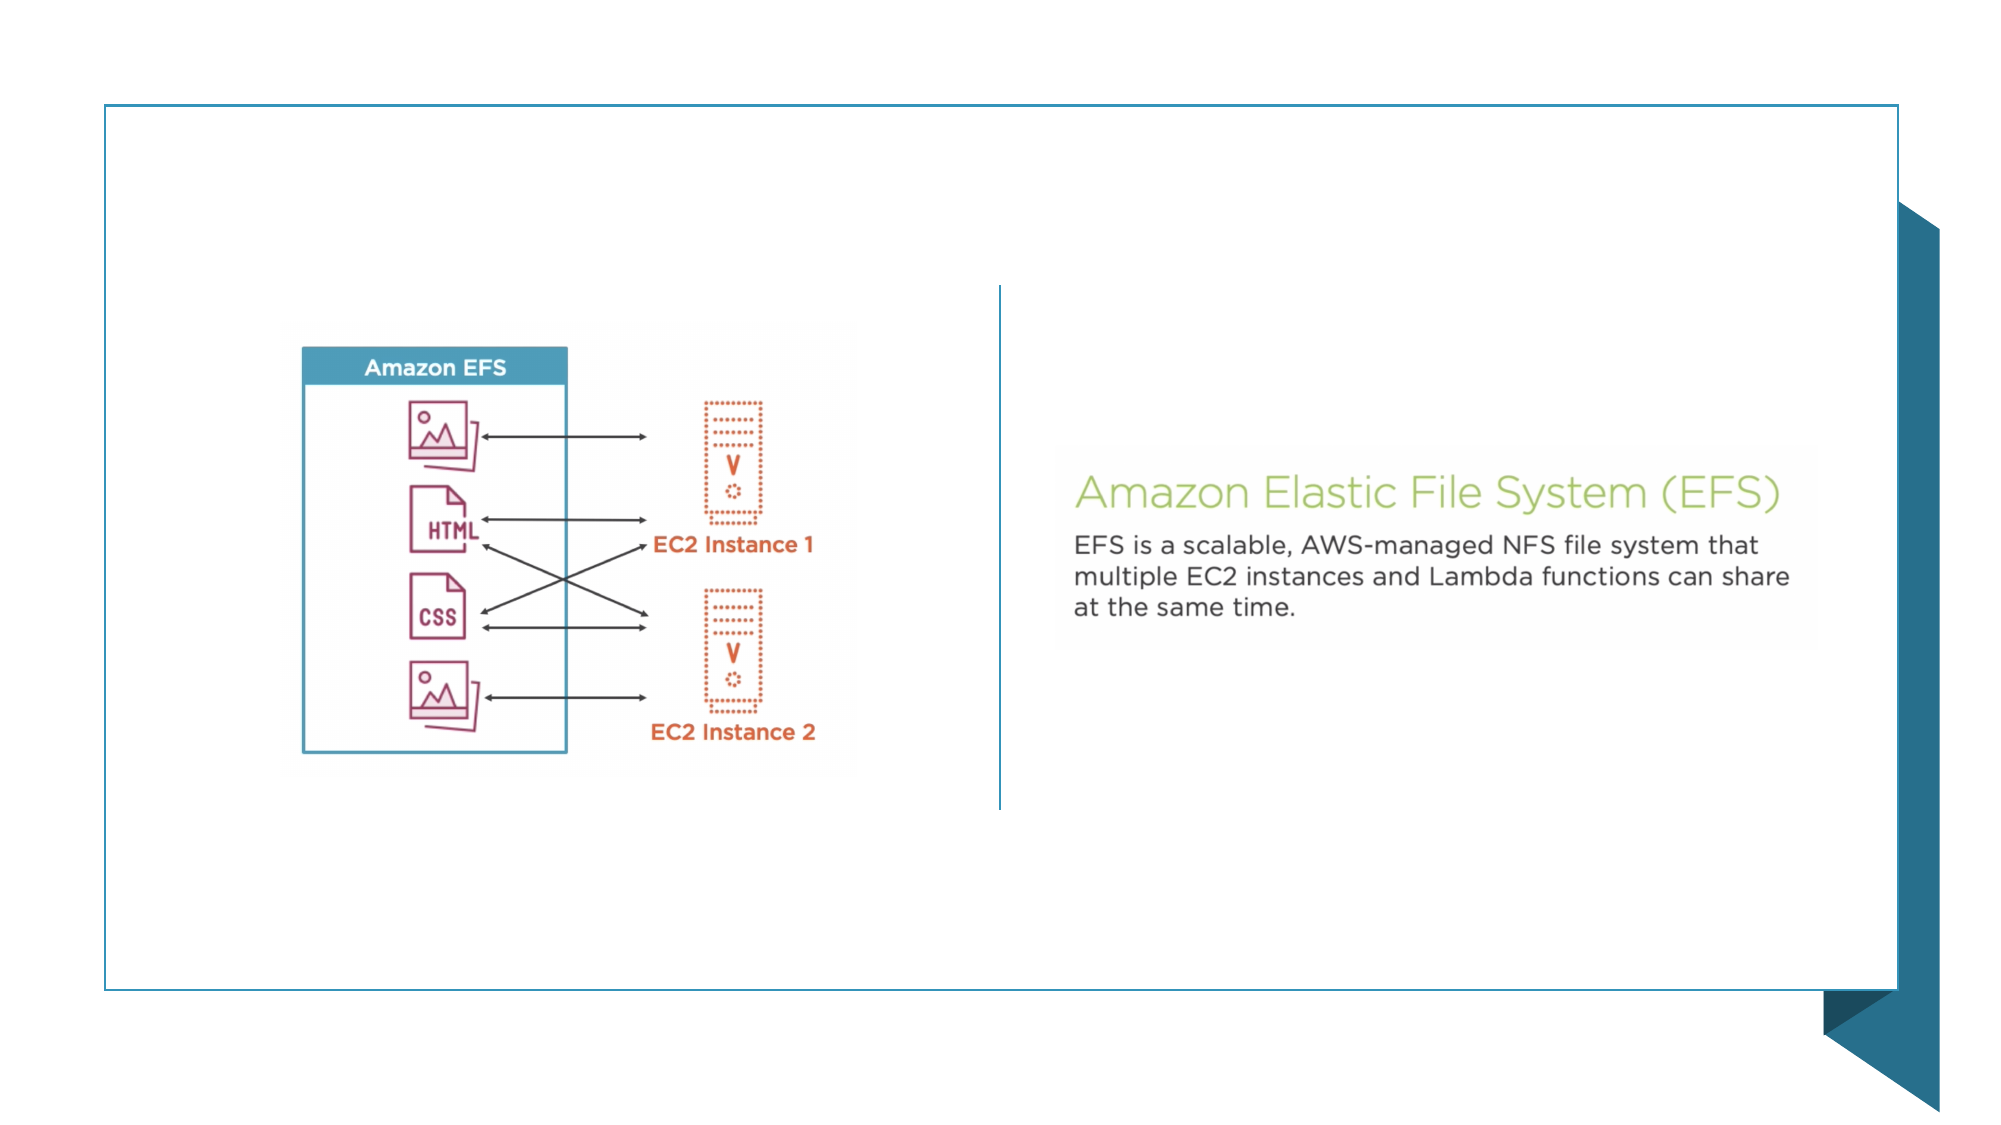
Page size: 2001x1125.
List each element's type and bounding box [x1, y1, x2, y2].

text_box [1825, 201, 1940, 1113]
list [1055, 445, 1818, 650]
picture [280, 321, 857, 777]
text_box [104, 105, 1899, 990]
text_box [1823, 990, 1893, 1036]
